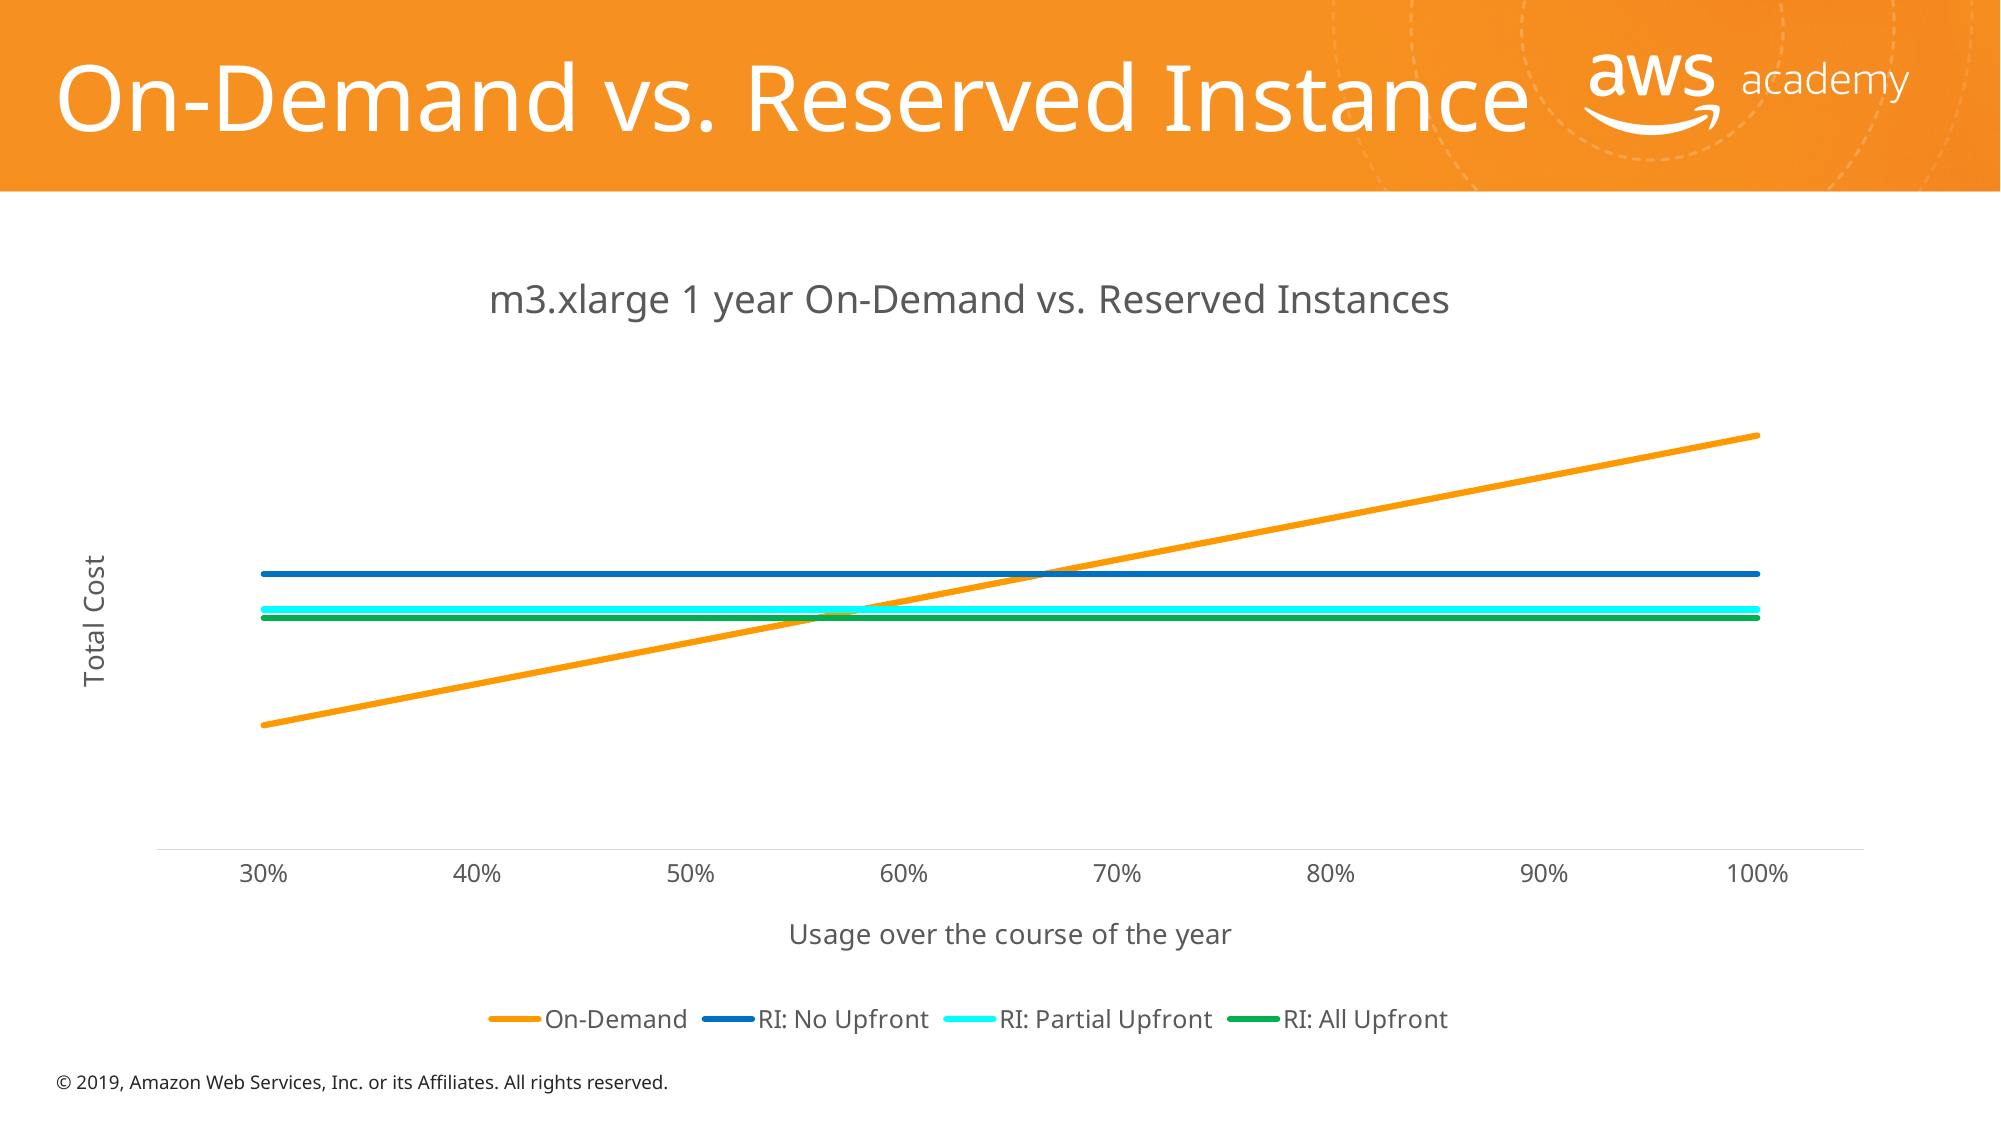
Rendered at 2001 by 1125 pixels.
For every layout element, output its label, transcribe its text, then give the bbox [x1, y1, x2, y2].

picture [0, 0, 2001, 1125]
chart [38, 236, 1902, 1043]
title On-Demand vs. Reserved Instance [39, 37, 1863, 166]
